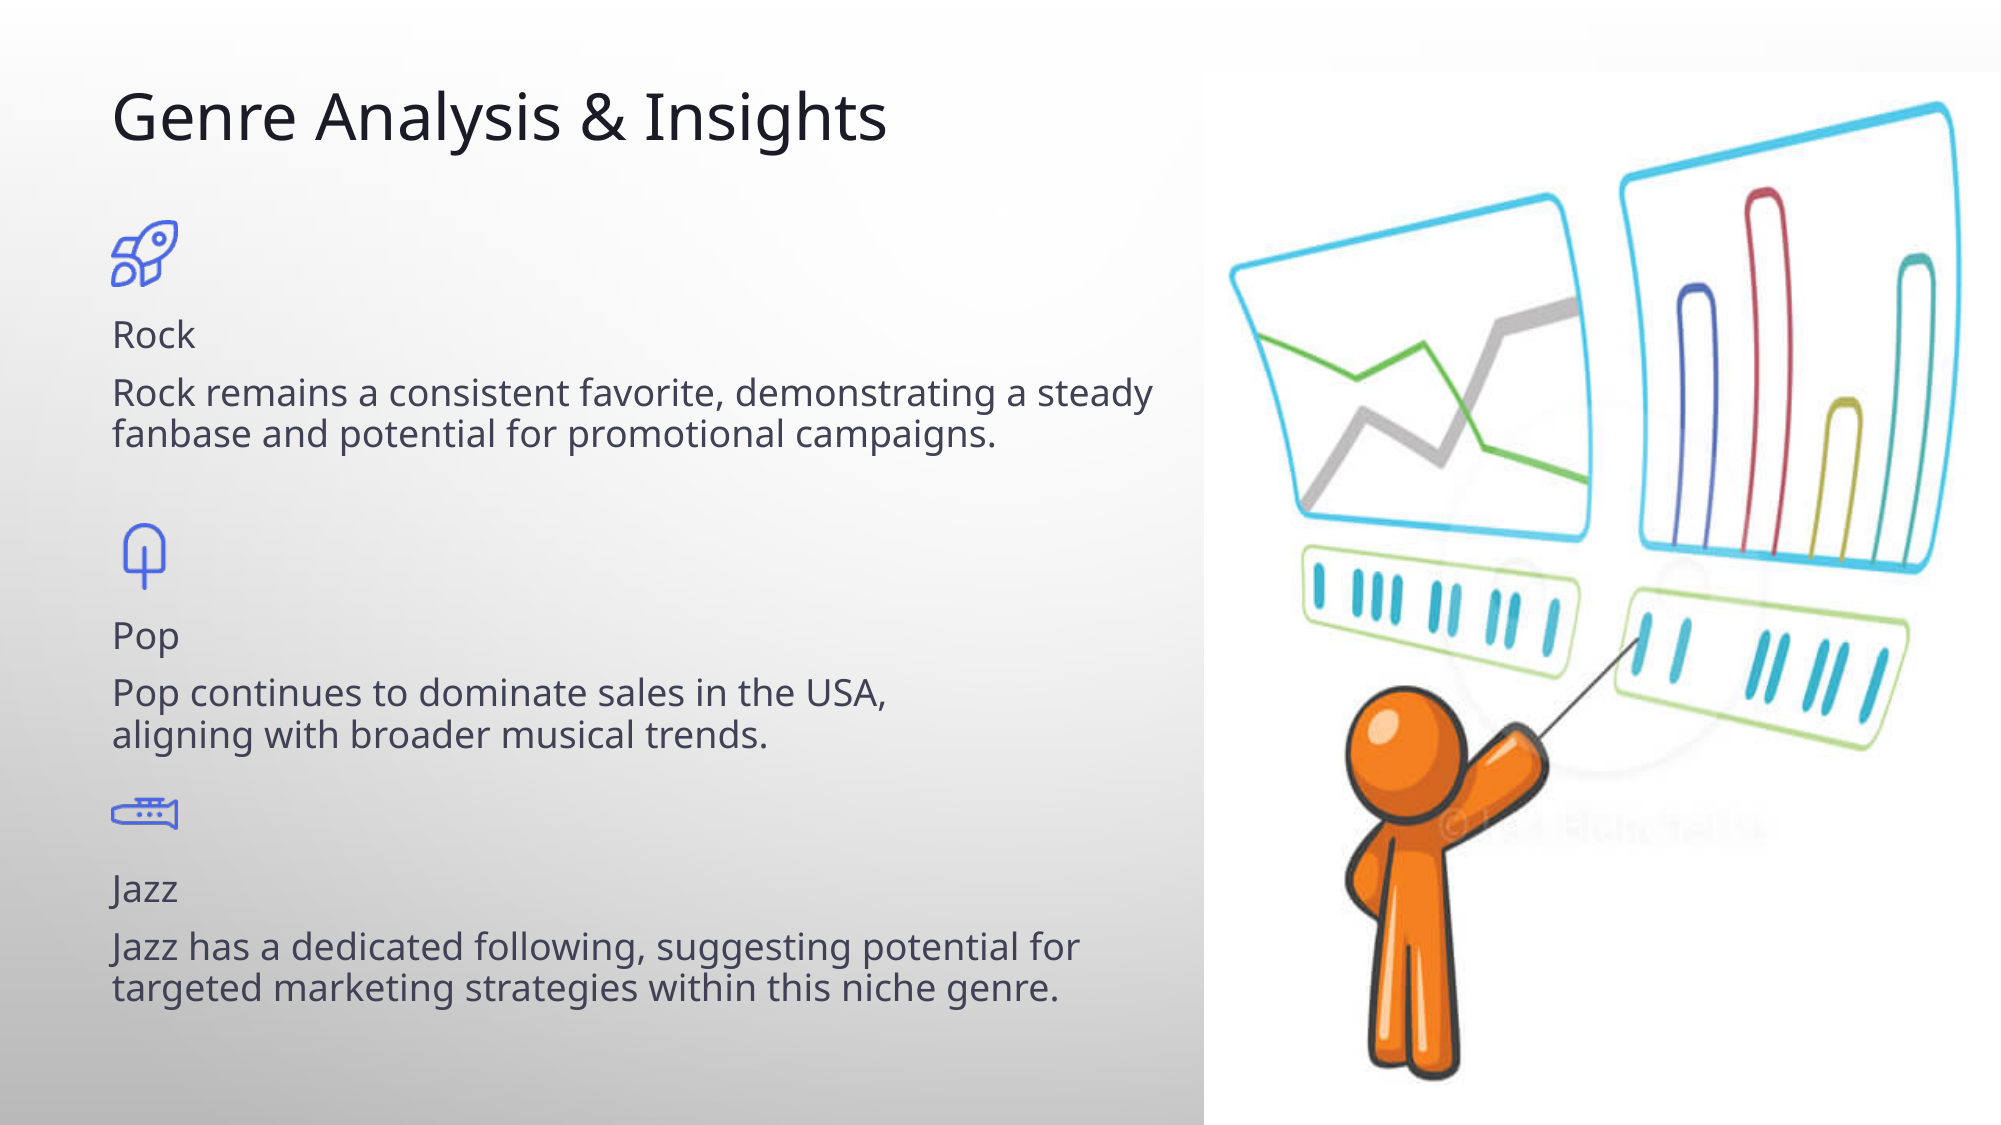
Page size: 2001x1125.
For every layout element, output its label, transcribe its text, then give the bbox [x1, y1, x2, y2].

text_box Jazz has a dedicated following, suggesting potential for targeted marketing strategies within this niche genre. [111, 925, 1178, 1011]
text_box Pop [111, 615, 442, 657]
text_box Rock [111, 315, 442, 357]
picture [0, 0, 2000, 1125]
text_box Rock remains a consistent favorite, demonstrating a steady fanbase and potential for promotional campaigns. [111, 372, 1178, 457]
text_box Genre Analysis & Insights [111, 72, 908, 155]
text_box Jazz [111, 868, 442, 911]
text_box Pop continues to dominate sales in the USA, aligning with broader musical trends. [111, 672, 1178, 715]
